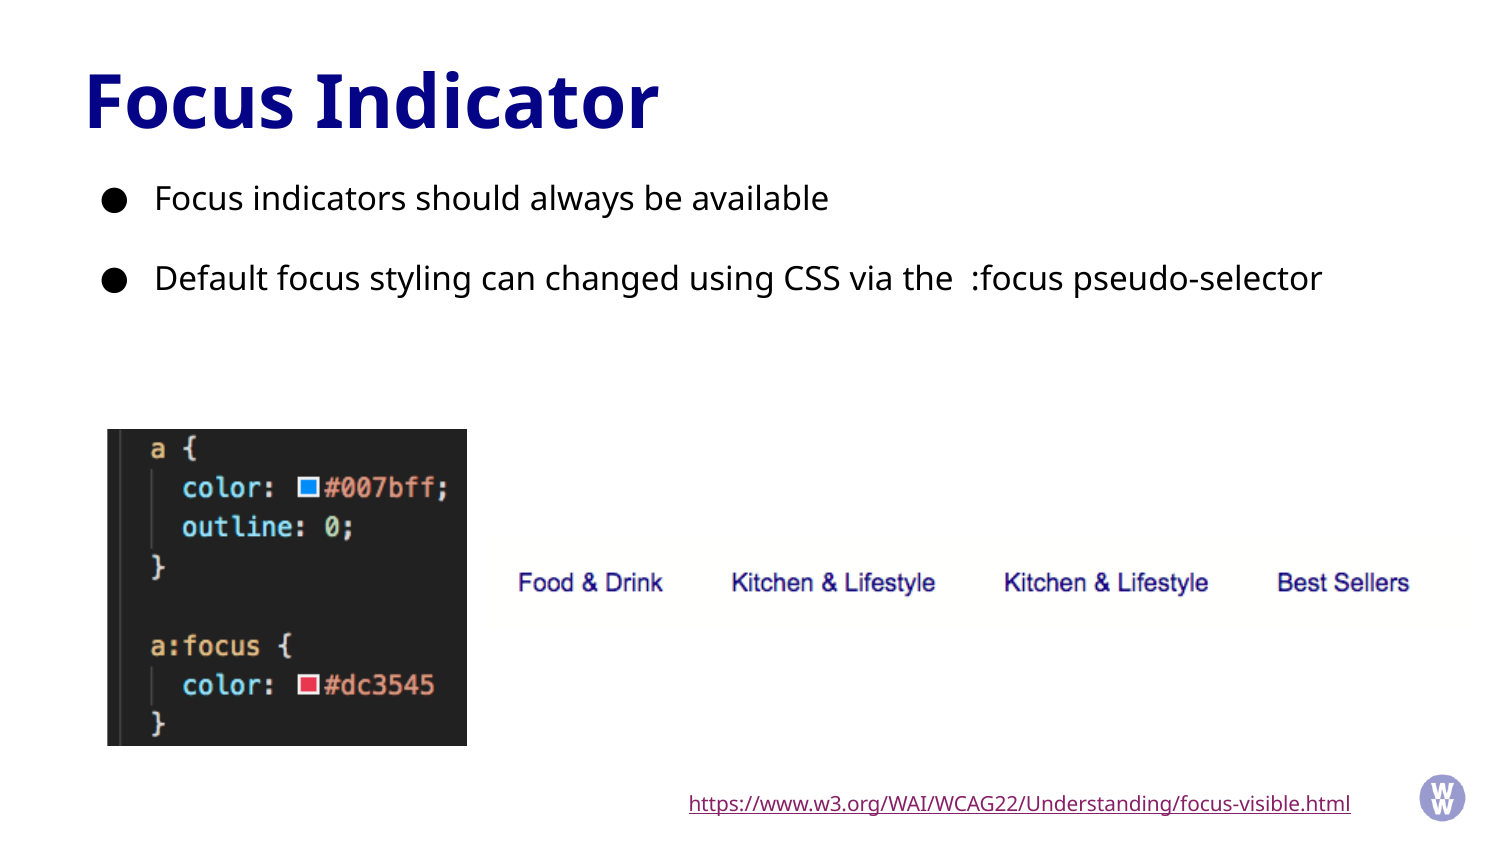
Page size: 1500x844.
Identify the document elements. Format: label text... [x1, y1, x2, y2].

text_box https://www.w3.org/WAI/WCAG22/Understanding/focus-visible.html [673, 775, 1397, 833]
title Focus Indicator [71, 58, 1366, 150]
text_box Focus indicators should always be available Default focus styling can changed using CSS via the :focus pseudo-selector [64, 162, 1464, 352]
picture [107, 428, 468, 746]
picture [487, 534, 1472, 630]
